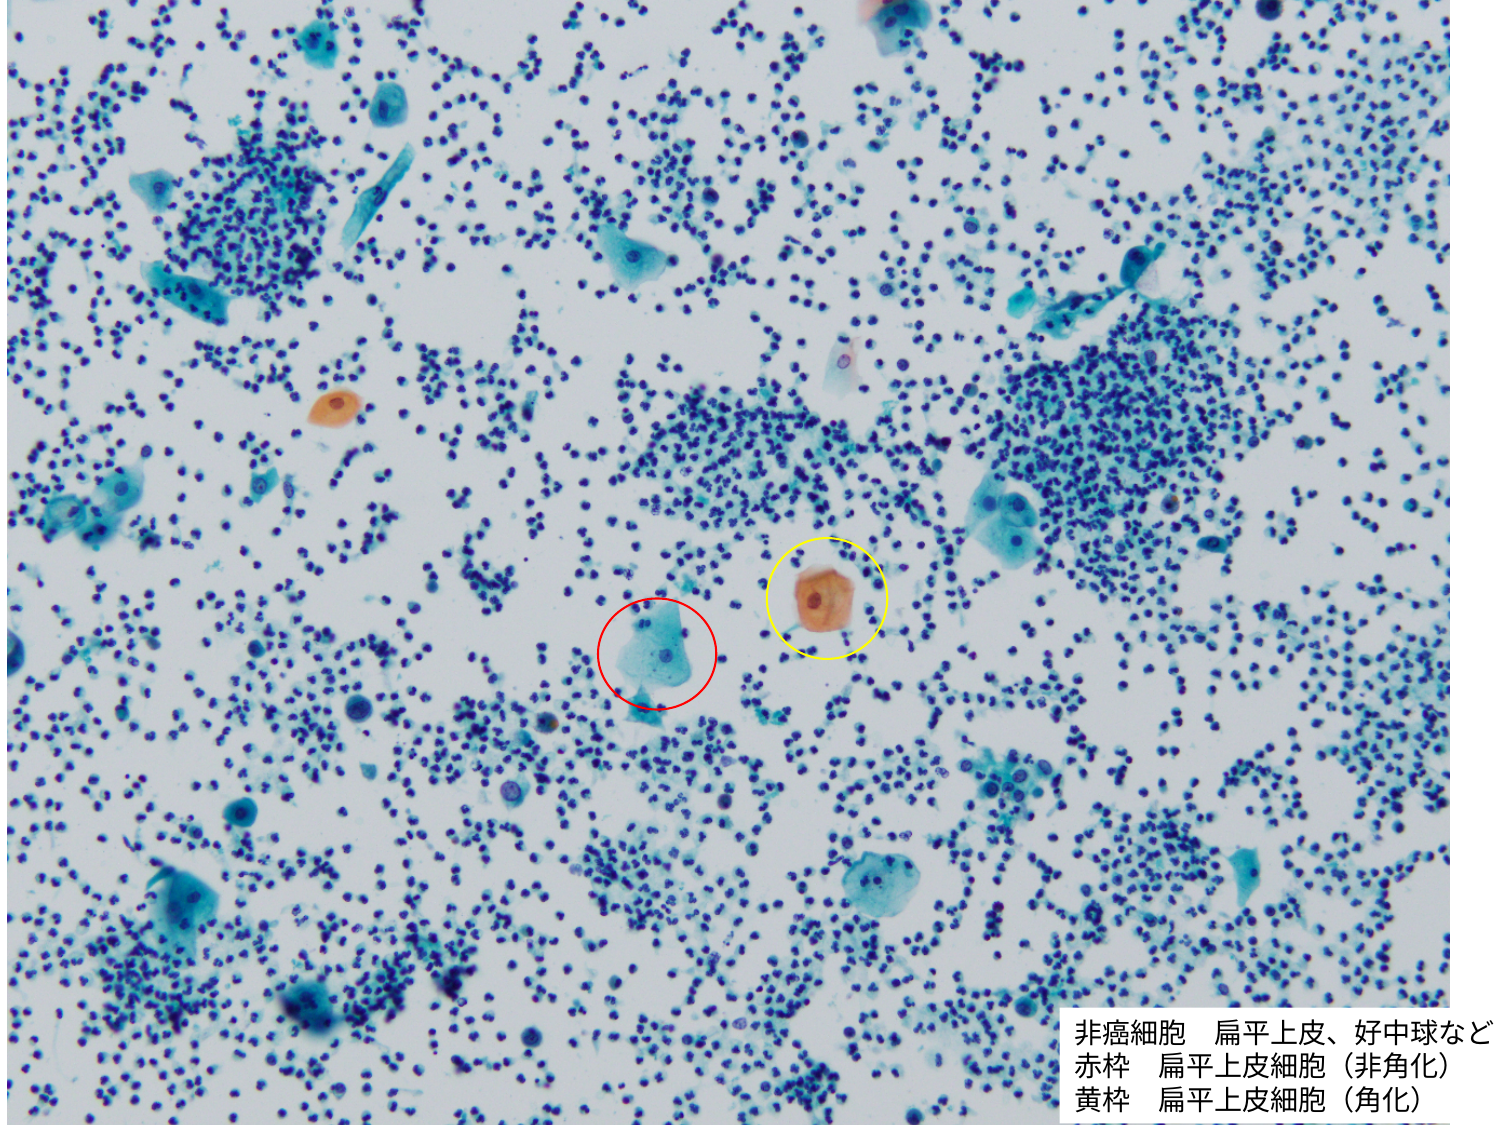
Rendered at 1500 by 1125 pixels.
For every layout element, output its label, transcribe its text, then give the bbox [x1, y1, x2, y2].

text_box 非癌細胞 扁平上皮、好中球など 赤枠 扁平上皮細胞（非角化） 黄枠 扁平上皮細胞（角化） [1450, 1007, 1500, 1124]
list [7, 0, 1450, 1125]
